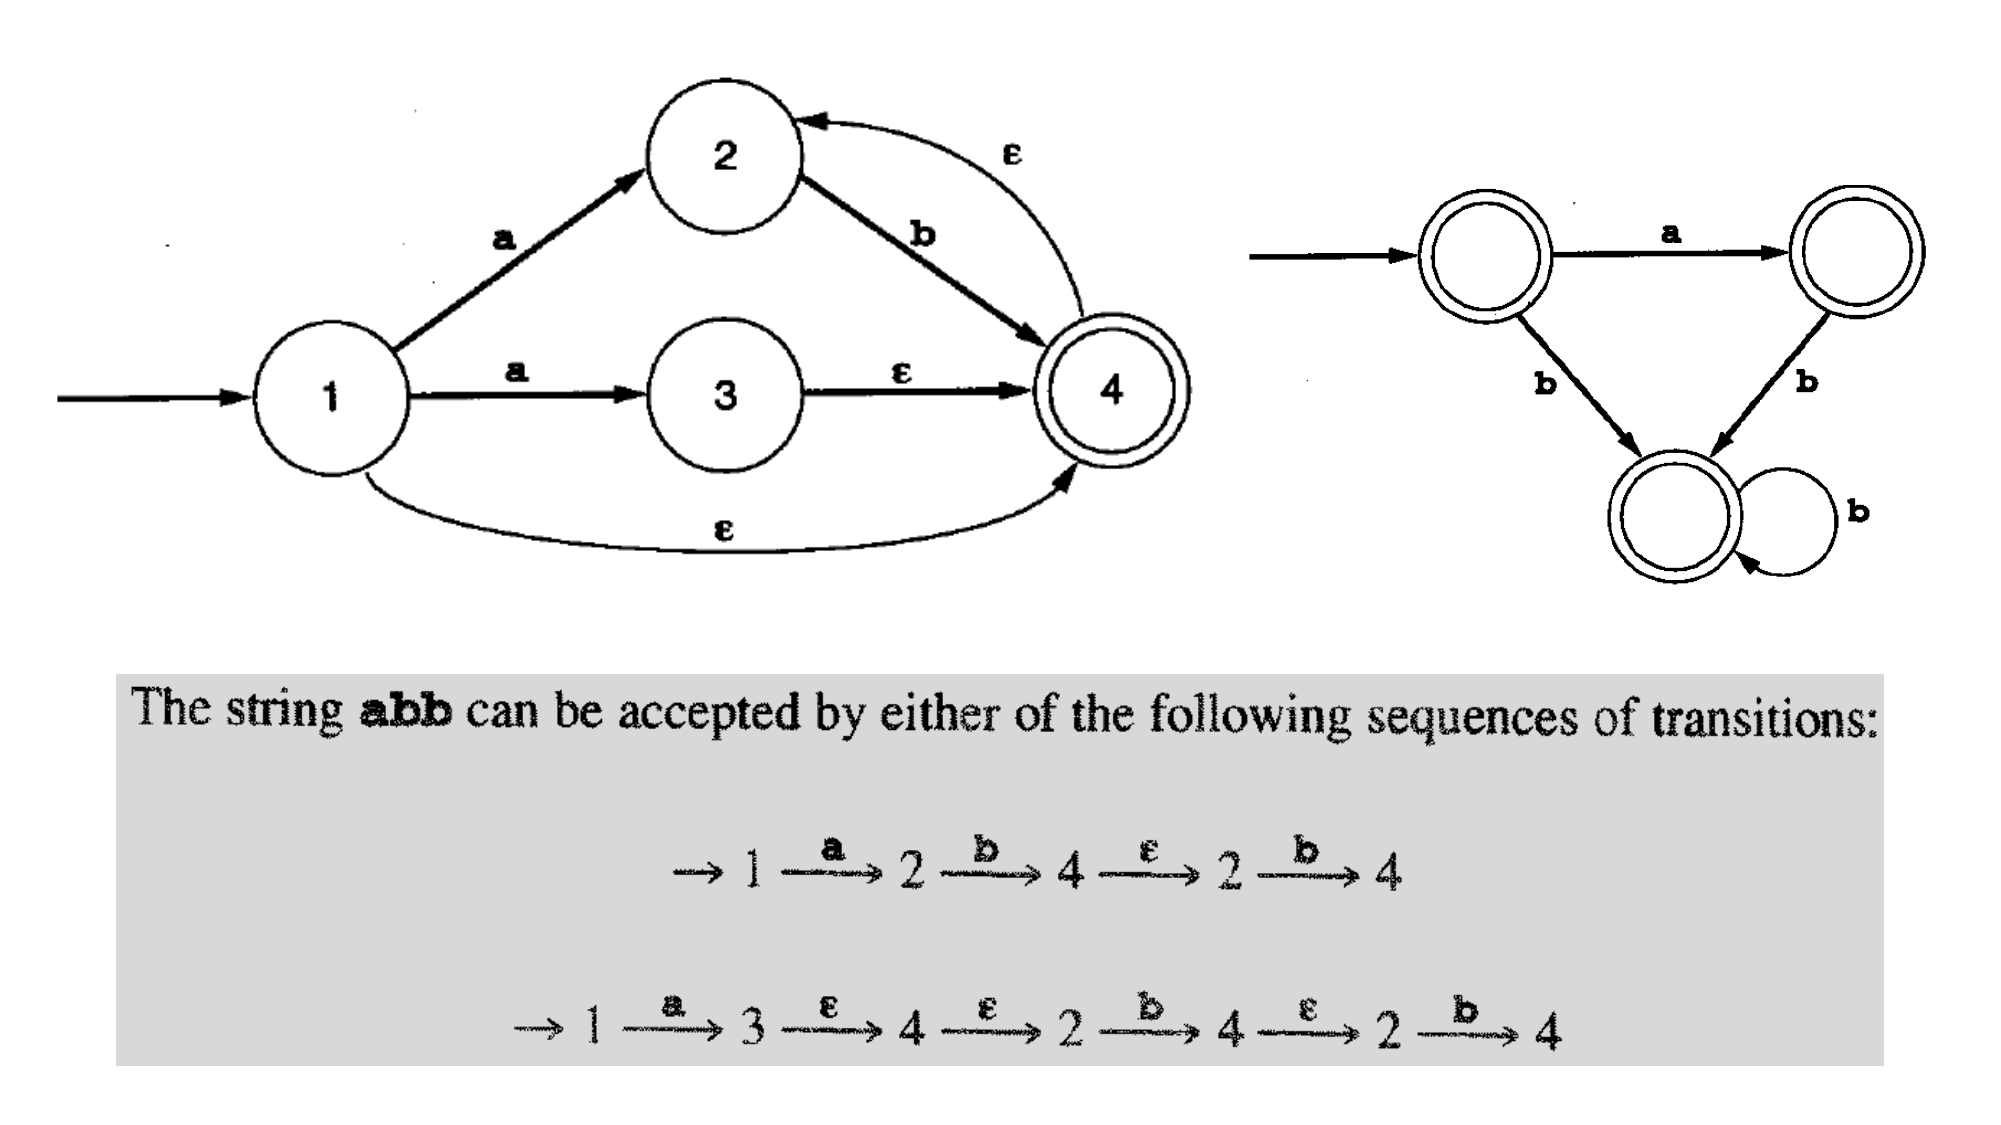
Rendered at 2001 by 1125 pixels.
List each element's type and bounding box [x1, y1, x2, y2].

picture [56, 63, 1216, 571]
picture [1224, 179, 2000, 598]
picture [116, 674, 1884, 1066]
